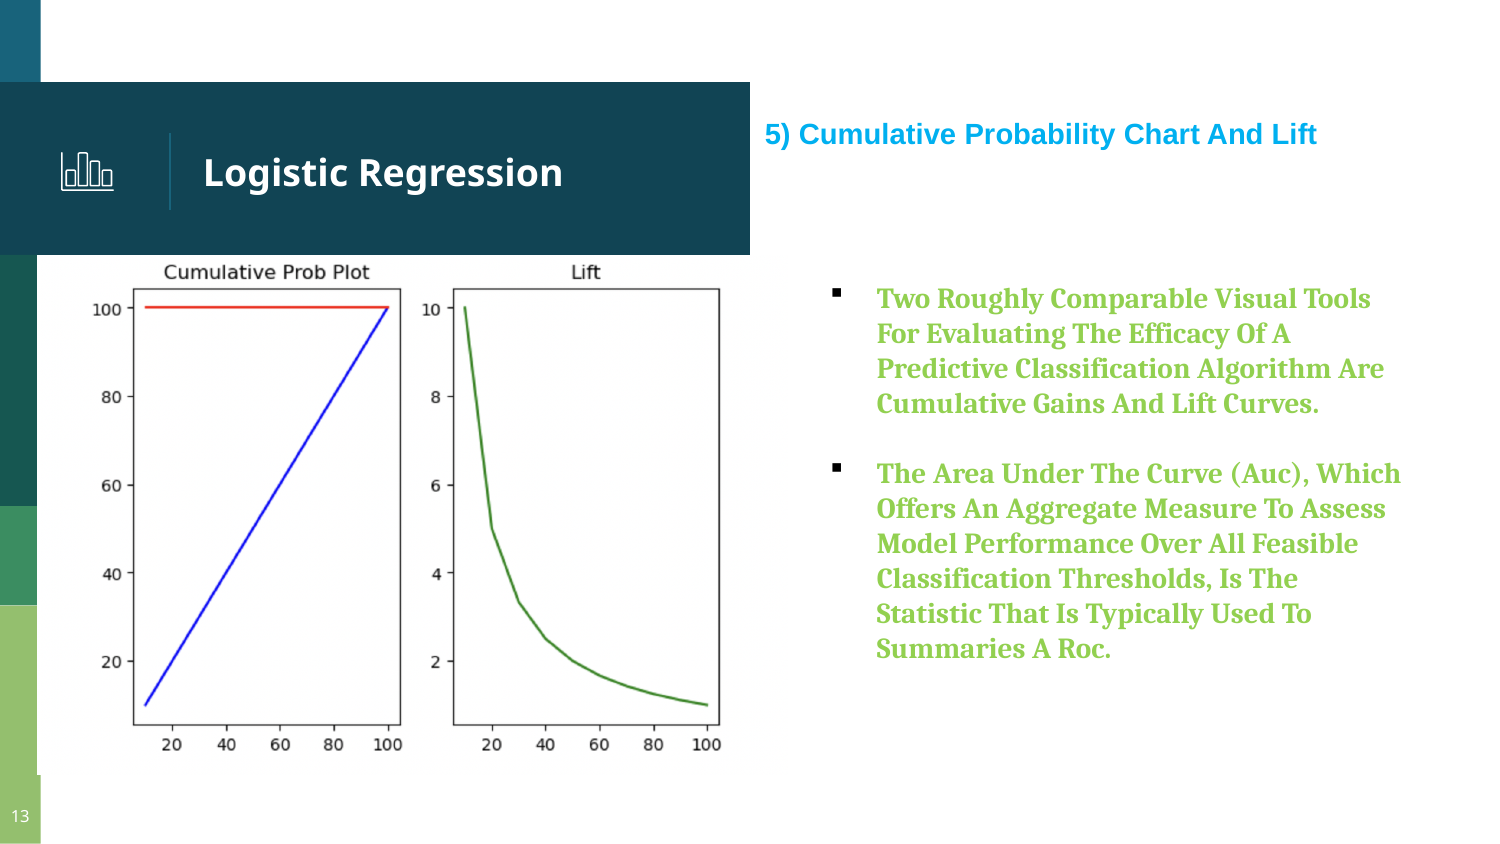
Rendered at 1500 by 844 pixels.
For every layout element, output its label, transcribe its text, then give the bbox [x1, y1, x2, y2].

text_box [61, 152, 114, 191]
slide_number 13 [0, 790, 49, 844]
picture [37, 255, 788, 775]
text_box 5) Cumulative Probability Chart And Lift [749, 108, 1500, 158]
text_box Two Roughly Comparable Visual Tools For Evaluating The Efficacy Of A Predictive Classification Algorithm Are Cumulative Gains And Lift Curves. The Area Under The Curve (Auc), Which Offers An Aggregate Measure To Assess Model Performance Over All Feasible Classification Thresholds, Is The Statistic That Is Typically Used To Summaries A Roc. [815, 272, 1421, 672]
title Logistic Regression [187, 87, 715, 254]
